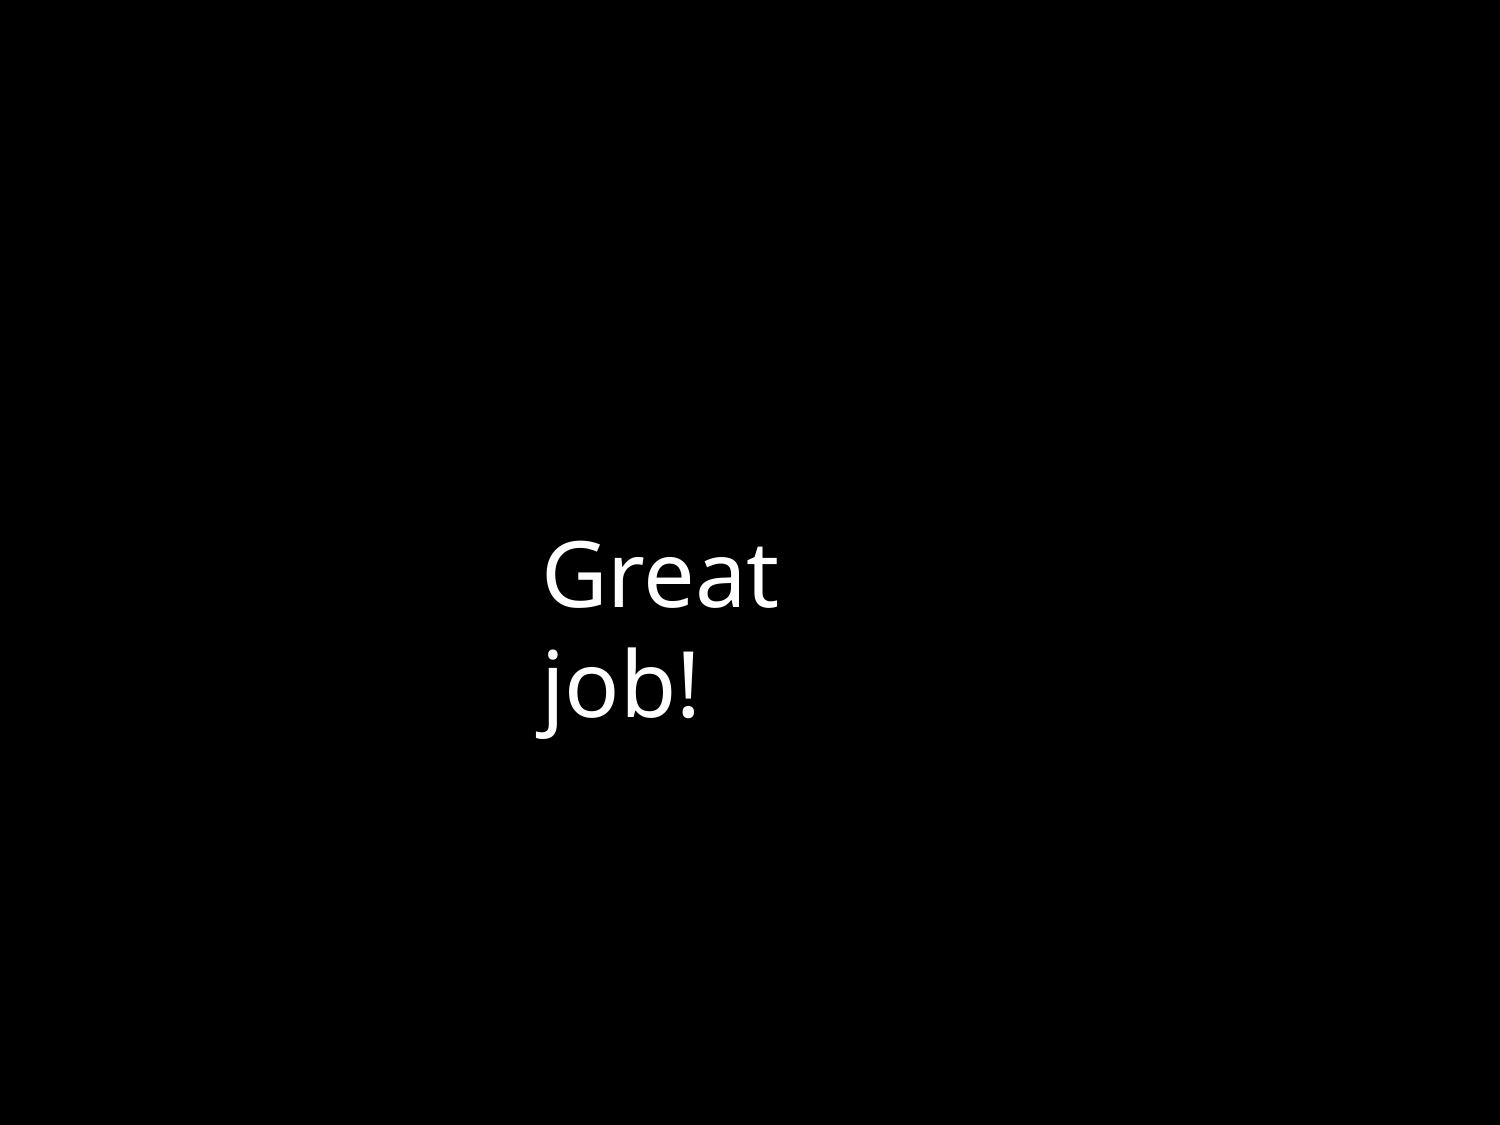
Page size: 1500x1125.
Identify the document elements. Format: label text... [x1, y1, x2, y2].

text_box Great job! [526, 508, 974, 743]
